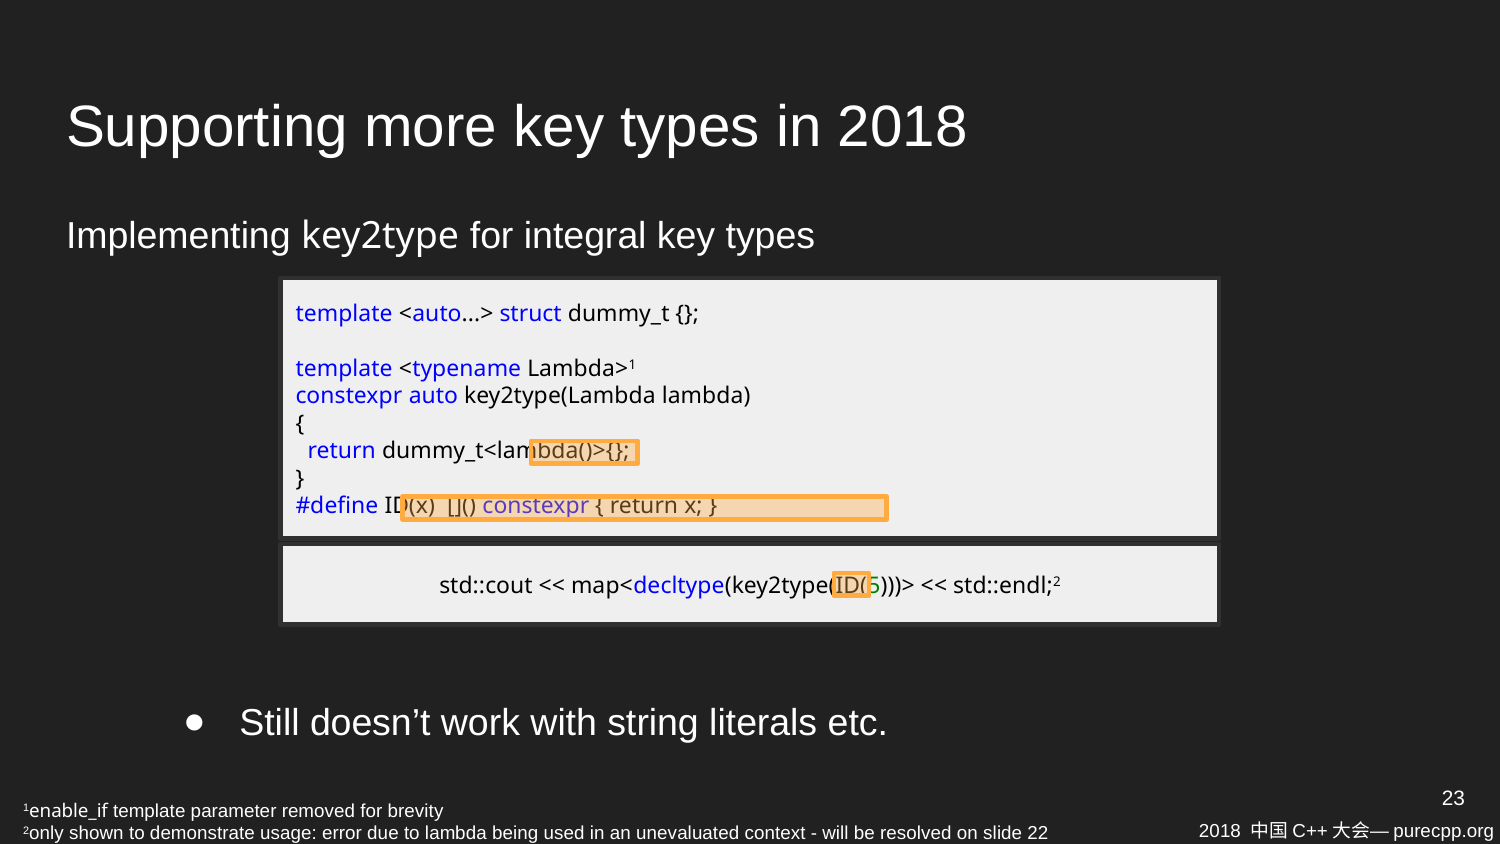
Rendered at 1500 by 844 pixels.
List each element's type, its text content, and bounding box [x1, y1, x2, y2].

text_box template <auto...> struct dummy_t {}; template <typename Lambda>1 constexpr auto key2type(Lambda lambda) { return dummy_t<lambda()>{}; } #define ID(x) []() constexpr { return x; } [280, 277, 1220, 539]
slide_number 23 [1389, 764, 1480, 830]
text_box 1enable_if template parameter removed for brevity 2only shown to demonstrate usage: error due to lambda being used in an unevaluated context - will be resolved on slide 22 [8, 783, 1147, 844]
list Implementing key2type for integral key types [51, 189, 1449, 263]
title Supporting more key types in 2018 [51, 72, 1449, 167]
text_box [530, 440, 638, 464]
text_box [833, 572, 869, 596]
list Still doesn’t work with string literals etc. [149, 660, 1351, 784]
text_box std::cout << map<decltype(key2type(ID(5)))> << std::endl;2 [280, 544, 1220, 625]
text_box [402, 496, 887, 520]
